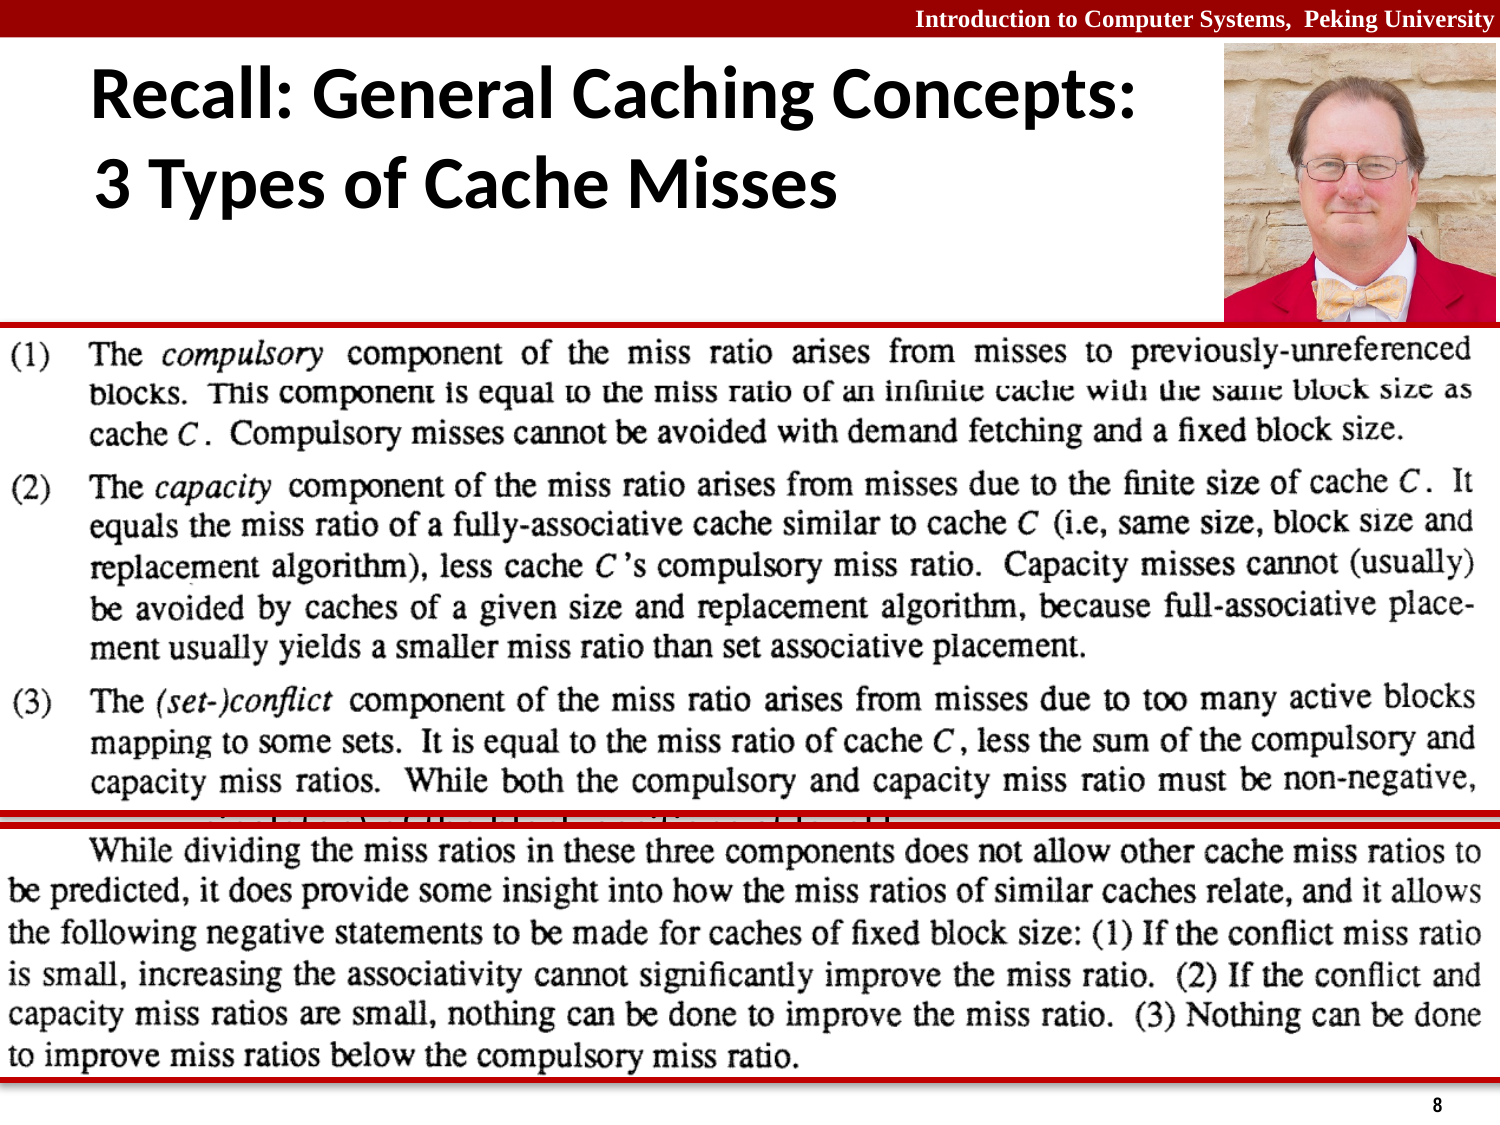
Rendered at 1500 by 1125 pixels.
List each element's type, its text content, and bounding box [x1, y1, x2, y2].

picture [0, 43, 1500, 811]
title Recall: General Caching Concepts: 3 Types of Cache Misses [58, 71, 1219, 197]
picture [0, 828, 1500, 1077]
